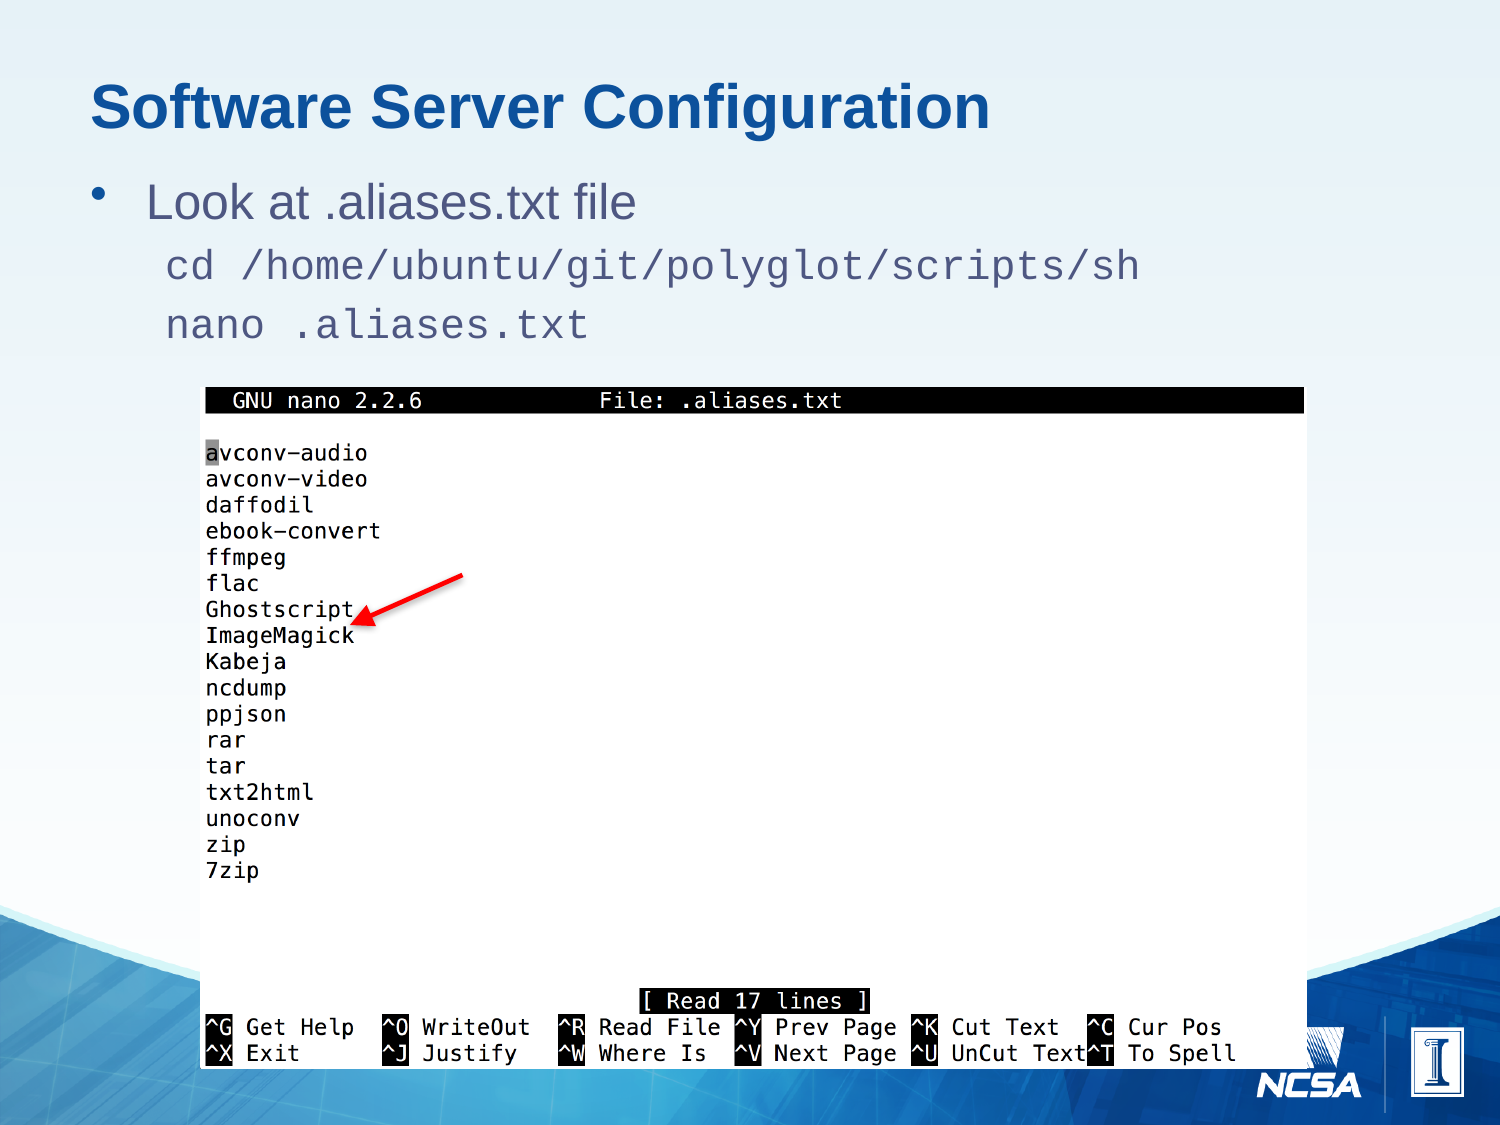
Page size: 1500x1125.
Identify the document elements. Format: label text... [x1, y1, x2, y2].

title Software Server Configuration [75, 45, 1425, 162]
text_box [349, 574, 463, 626]
list Look at .aliases.txt file cd /home/ubuntu/git/polyglot/scripts/sh nano .aliases.txt [75, 162, 1425, 363]
picture [0, 0, 1500, 1125]
